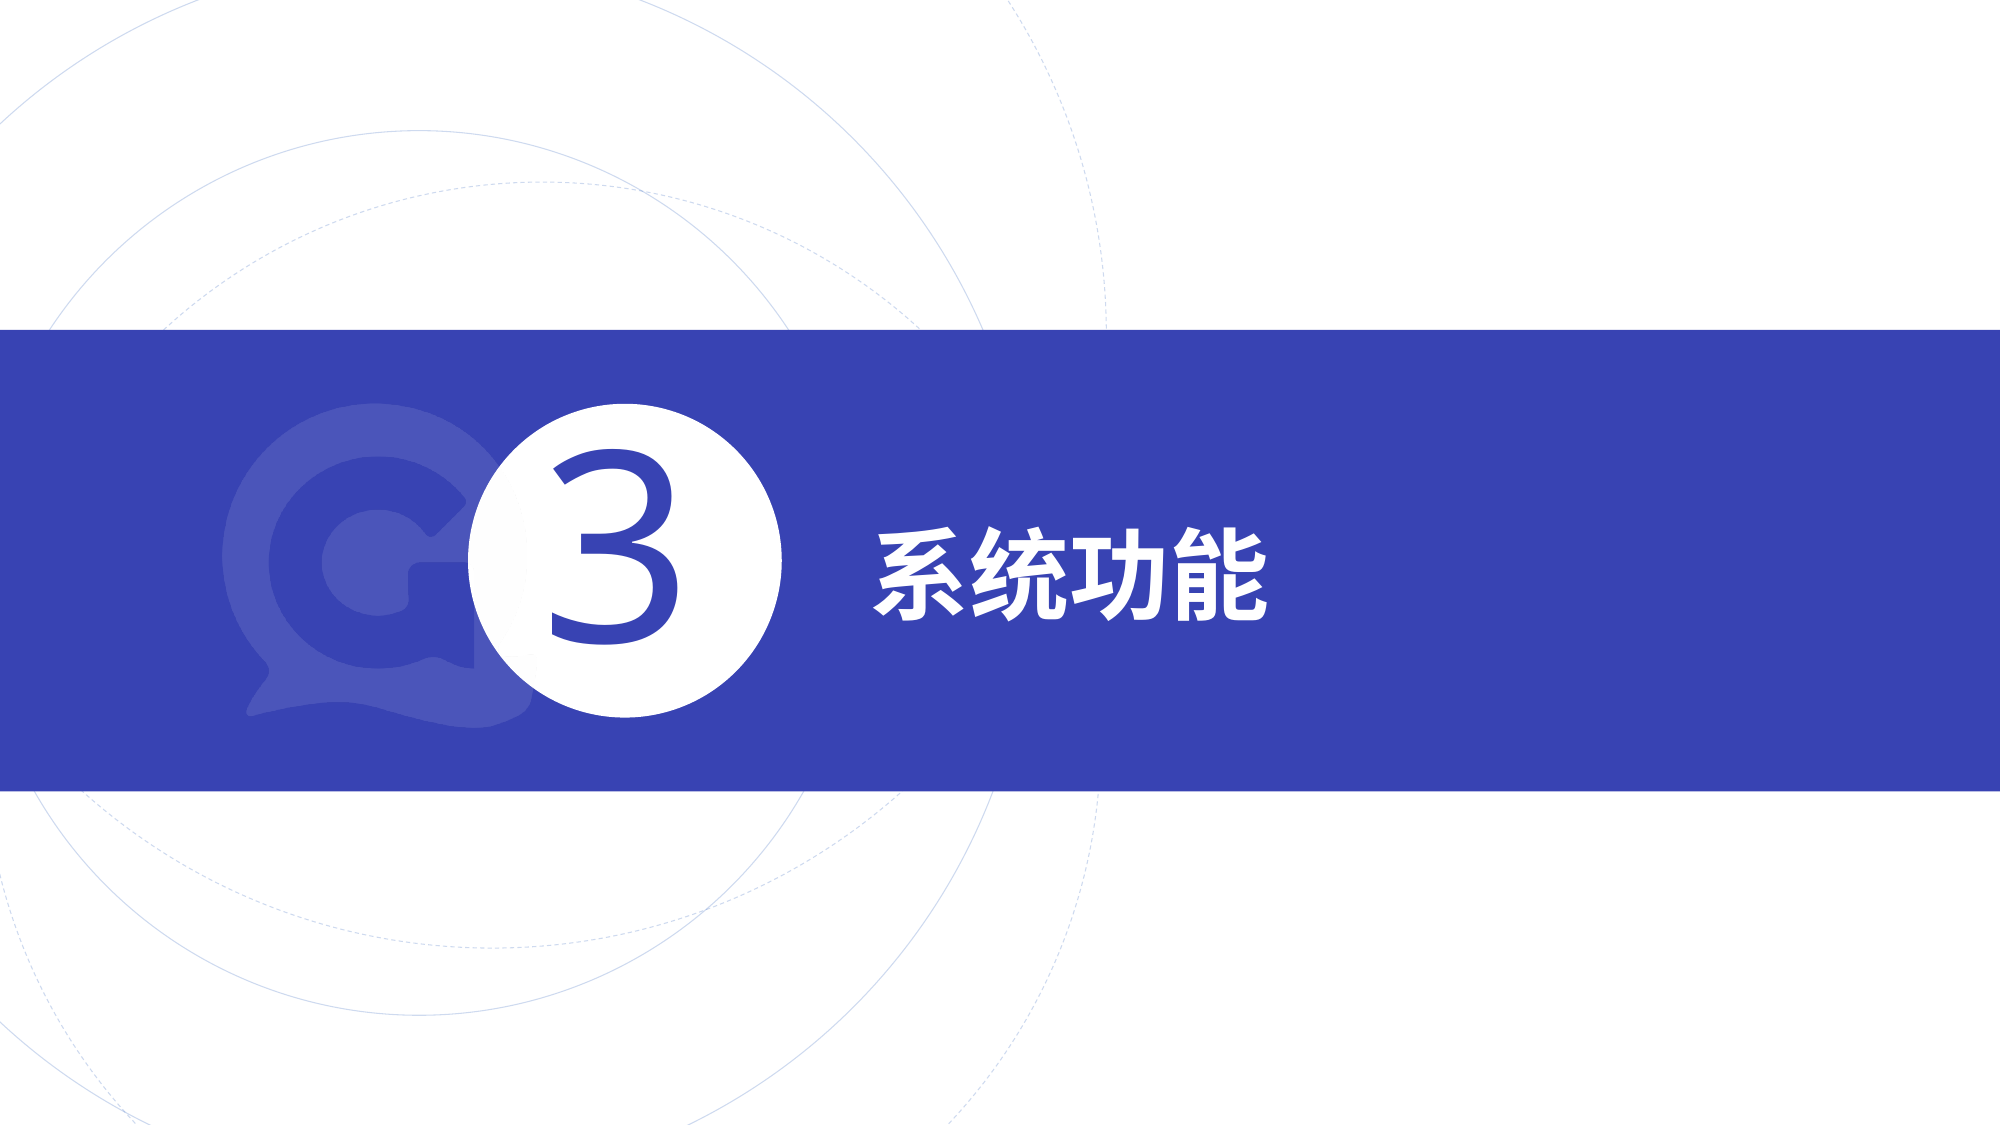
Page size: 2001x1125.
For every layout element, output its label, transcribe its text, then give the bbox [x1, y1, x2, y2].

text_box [0, 0, 1107, 1125]
picture [222, 403, 537, 728]
text_box 系统功能 [1107, 504, 1914, 640]
text_box [1107, 329, 2000, 792]
